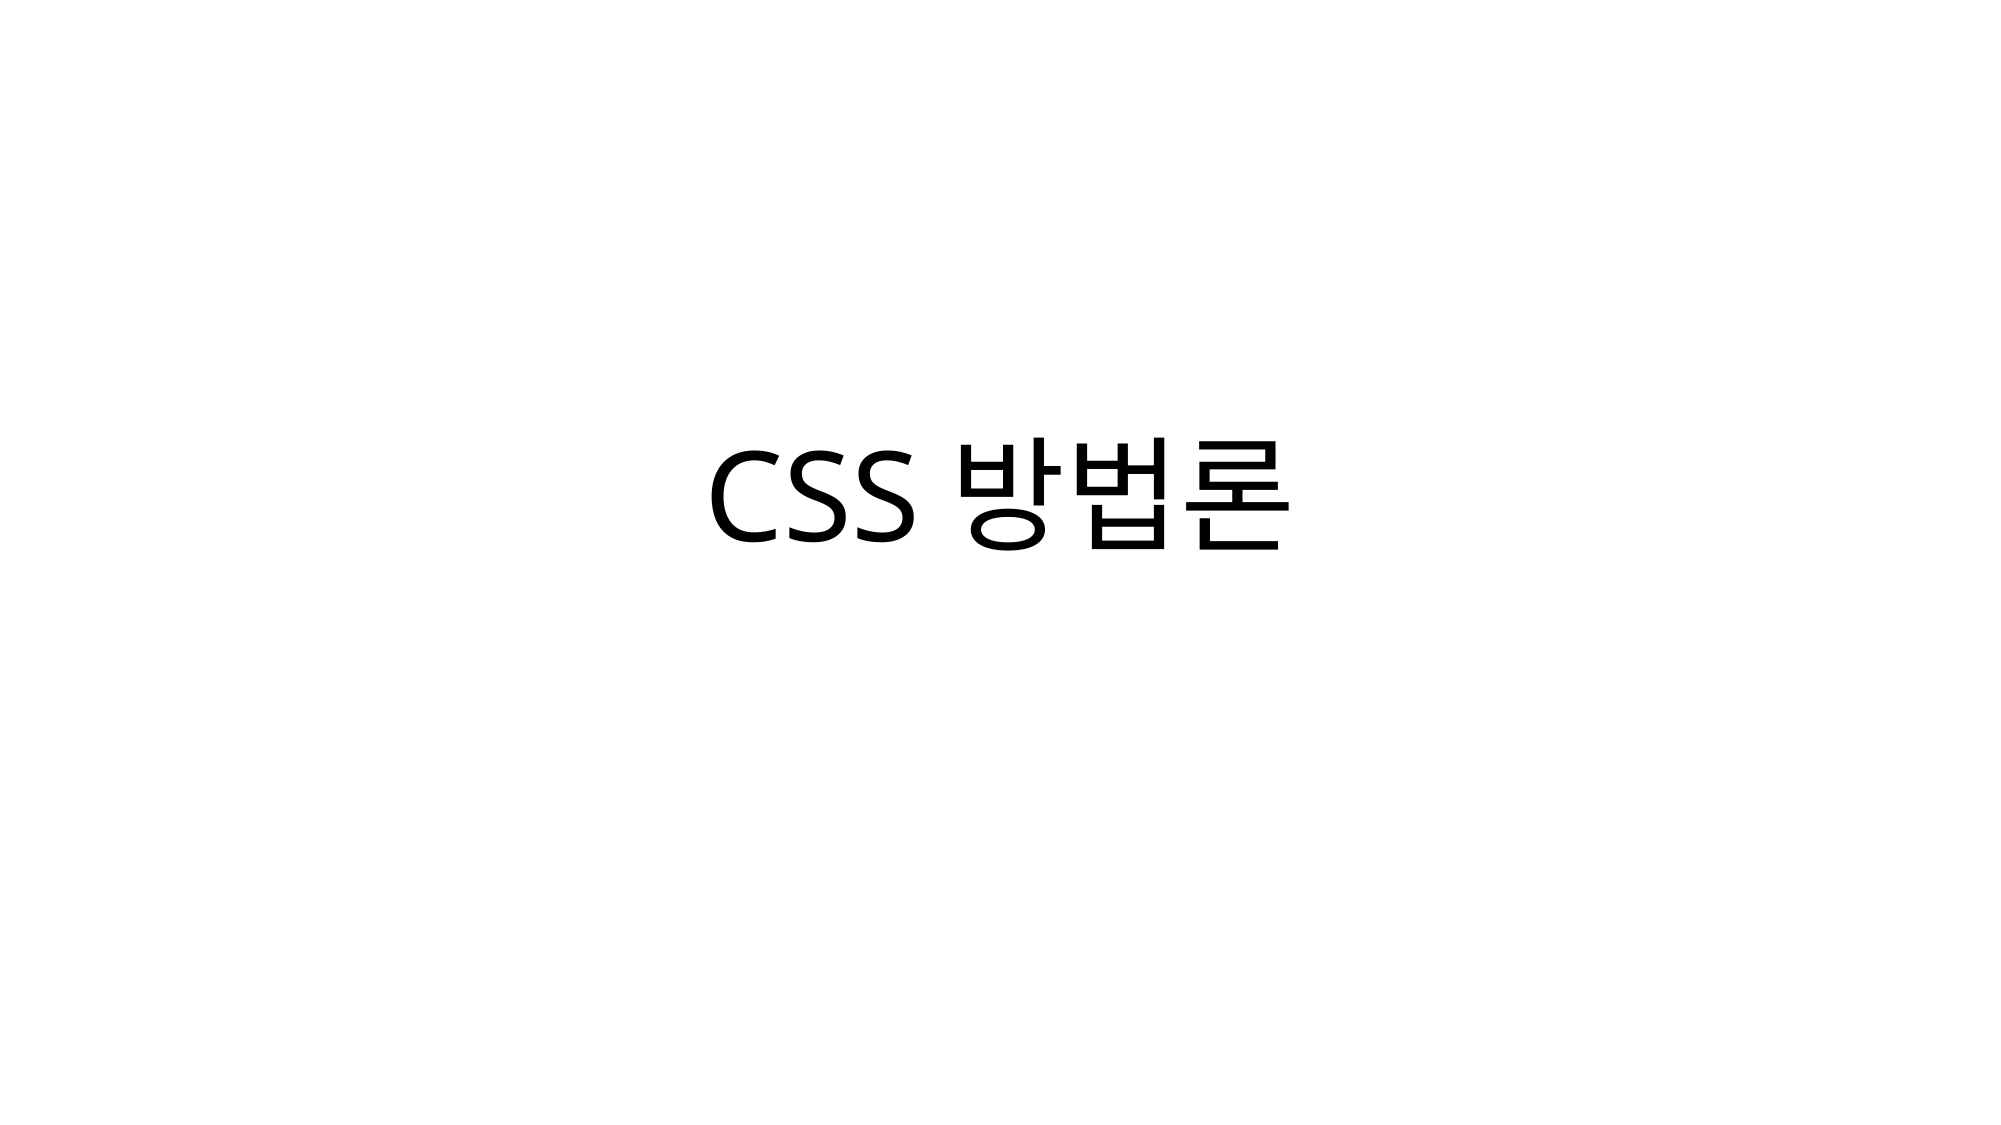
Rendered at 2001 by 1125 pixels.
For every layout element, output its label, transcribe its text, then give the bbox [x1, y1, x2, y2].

title CSS방법론 [249, 184, 1750, 576]
